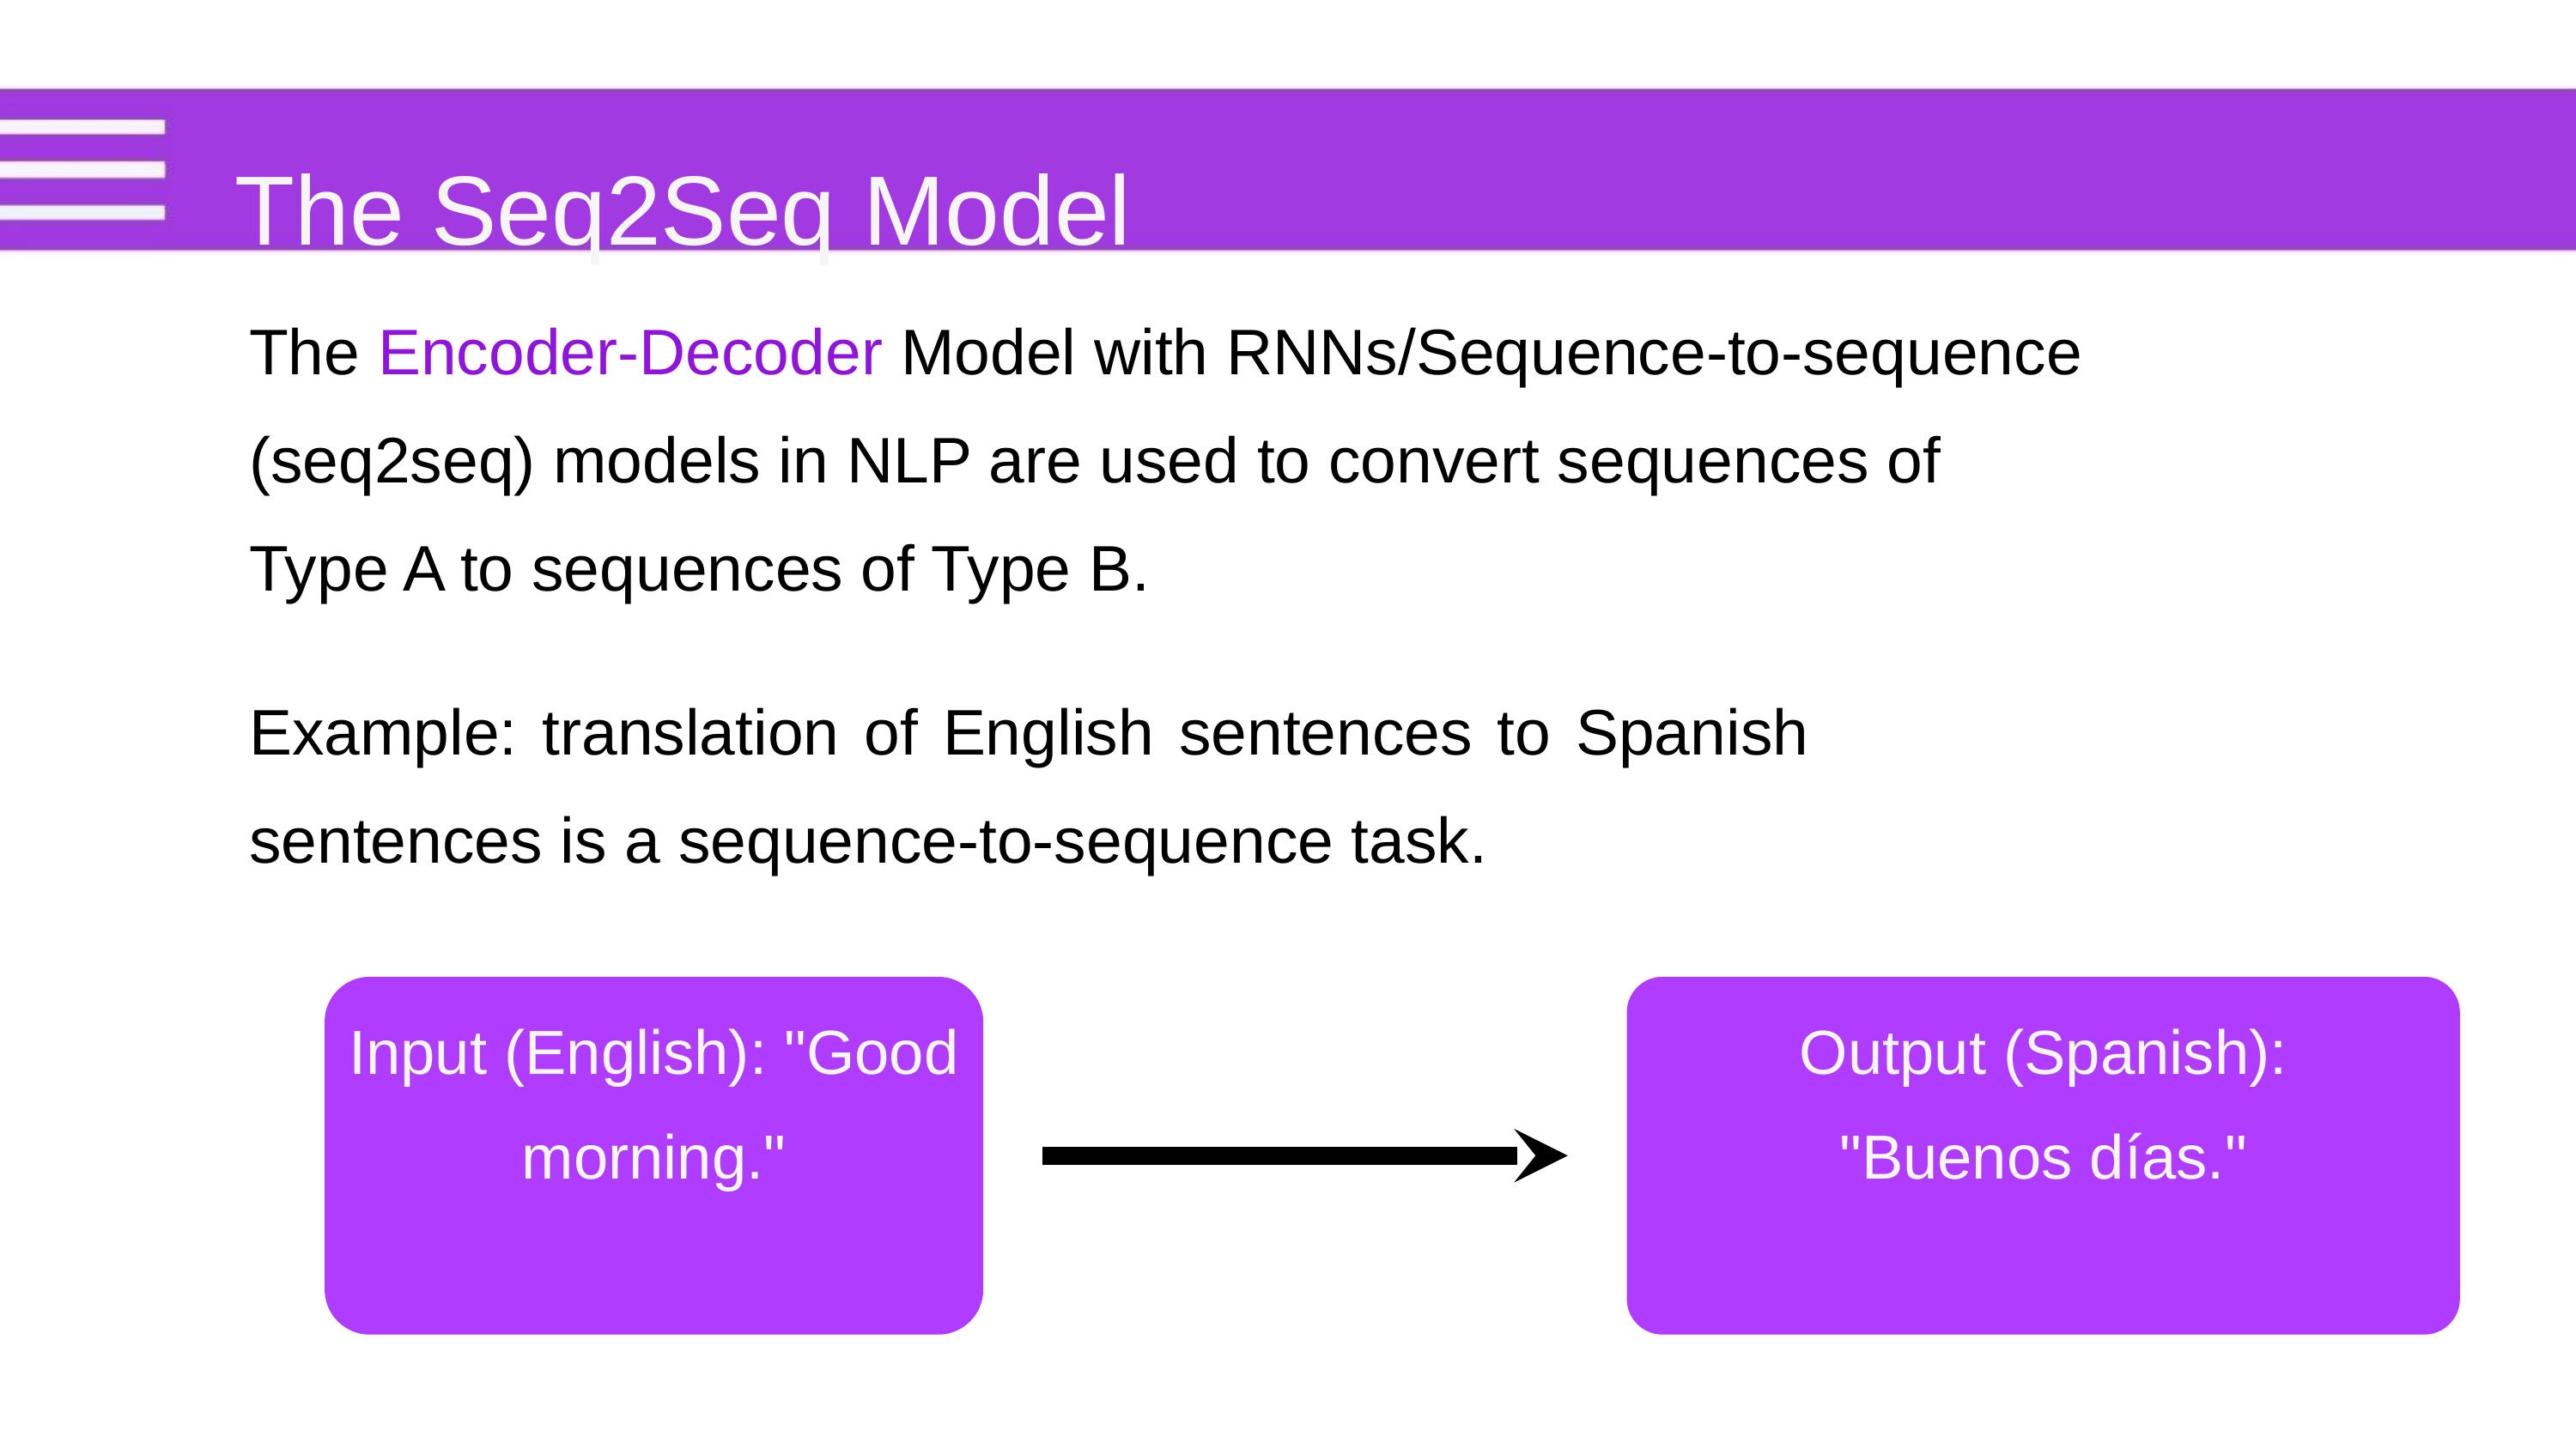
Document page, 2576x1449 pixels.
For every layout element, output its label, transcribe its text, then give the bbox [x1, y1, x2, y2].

text_box [0, 0, 2576, 1449]
text_box The Seq2Seq Model [208, 99, 2232, 264]
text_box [248, 658, 2461, 1335]
text_box The Encoder-Decoder Model with RNNs/Sequence-to-sequence (seq2seq) models in NLP are used to convert sequences of Type A to sequences of Type B. [249, 279, 2576, 712]
